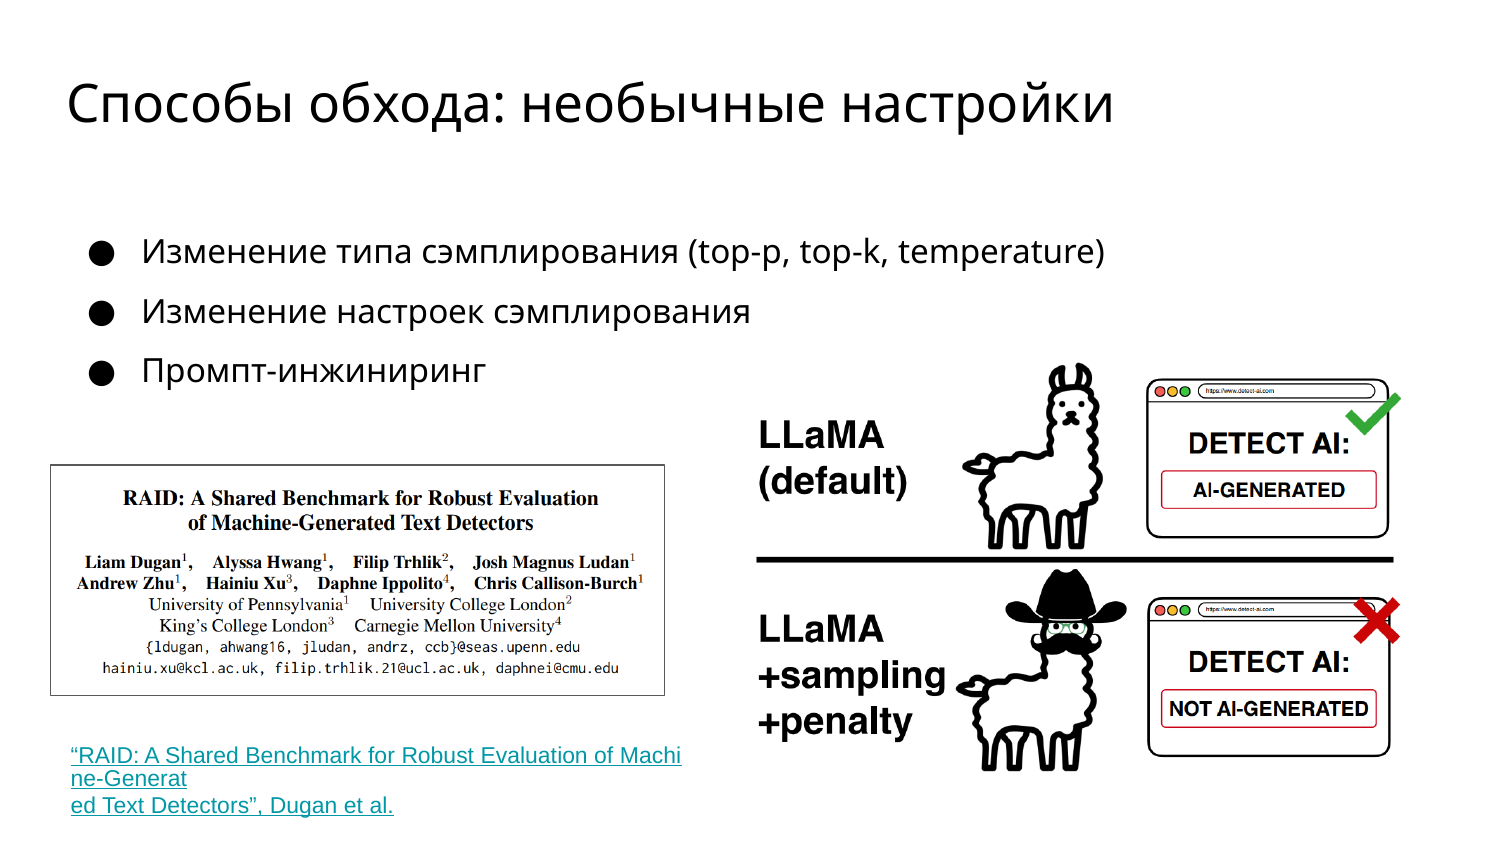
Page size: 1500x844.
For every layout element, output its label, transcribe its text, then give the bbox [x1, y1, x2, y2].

picture [50, 465, 664, 695]
list Изменение типа сэмплирования (top-p, top-k, temperature) Изменение настроек сэмплирования Промпт-инжиниринг [51, 195, 1404, 844]
text_box “RAID: A Shared Benchmark for Robust Evaluation of Machine-Generated Text Detectors”, Dugan et al. [55, 725, 710, 811]
picture [749, 354, 1404, 775]
title Способы обхода: необычные настройки [51, 54, 1449, 149]
